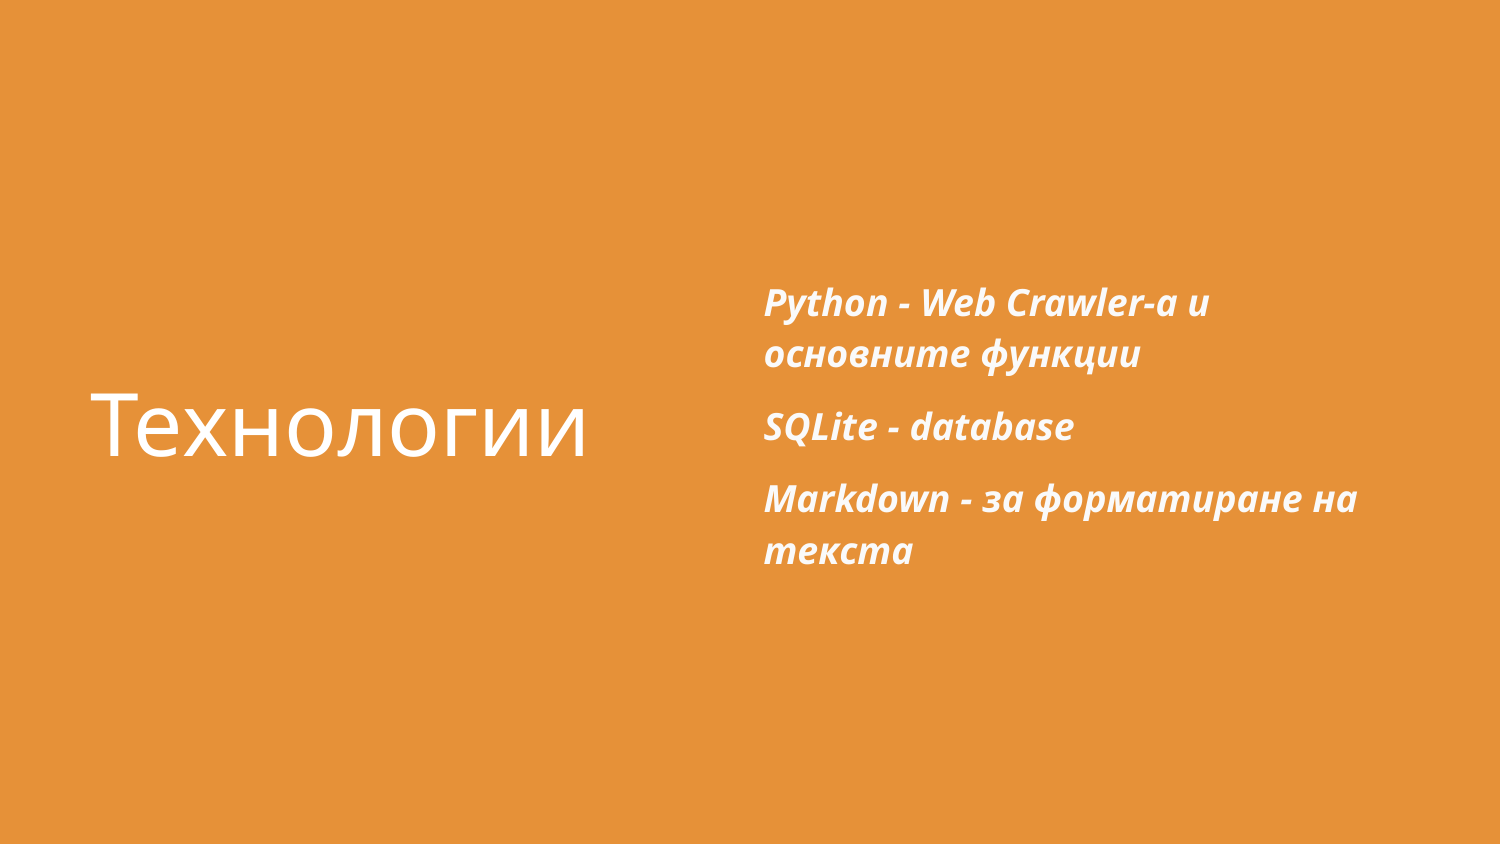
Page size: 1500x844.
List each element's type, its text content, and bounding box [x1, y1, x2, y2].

text_box Python - Web Crawler-а и основните функции SQLite - database Markdown - за форматиране на текста [748, 93, 1425, 750]
title Технологии [75, 338, 681, 505]
